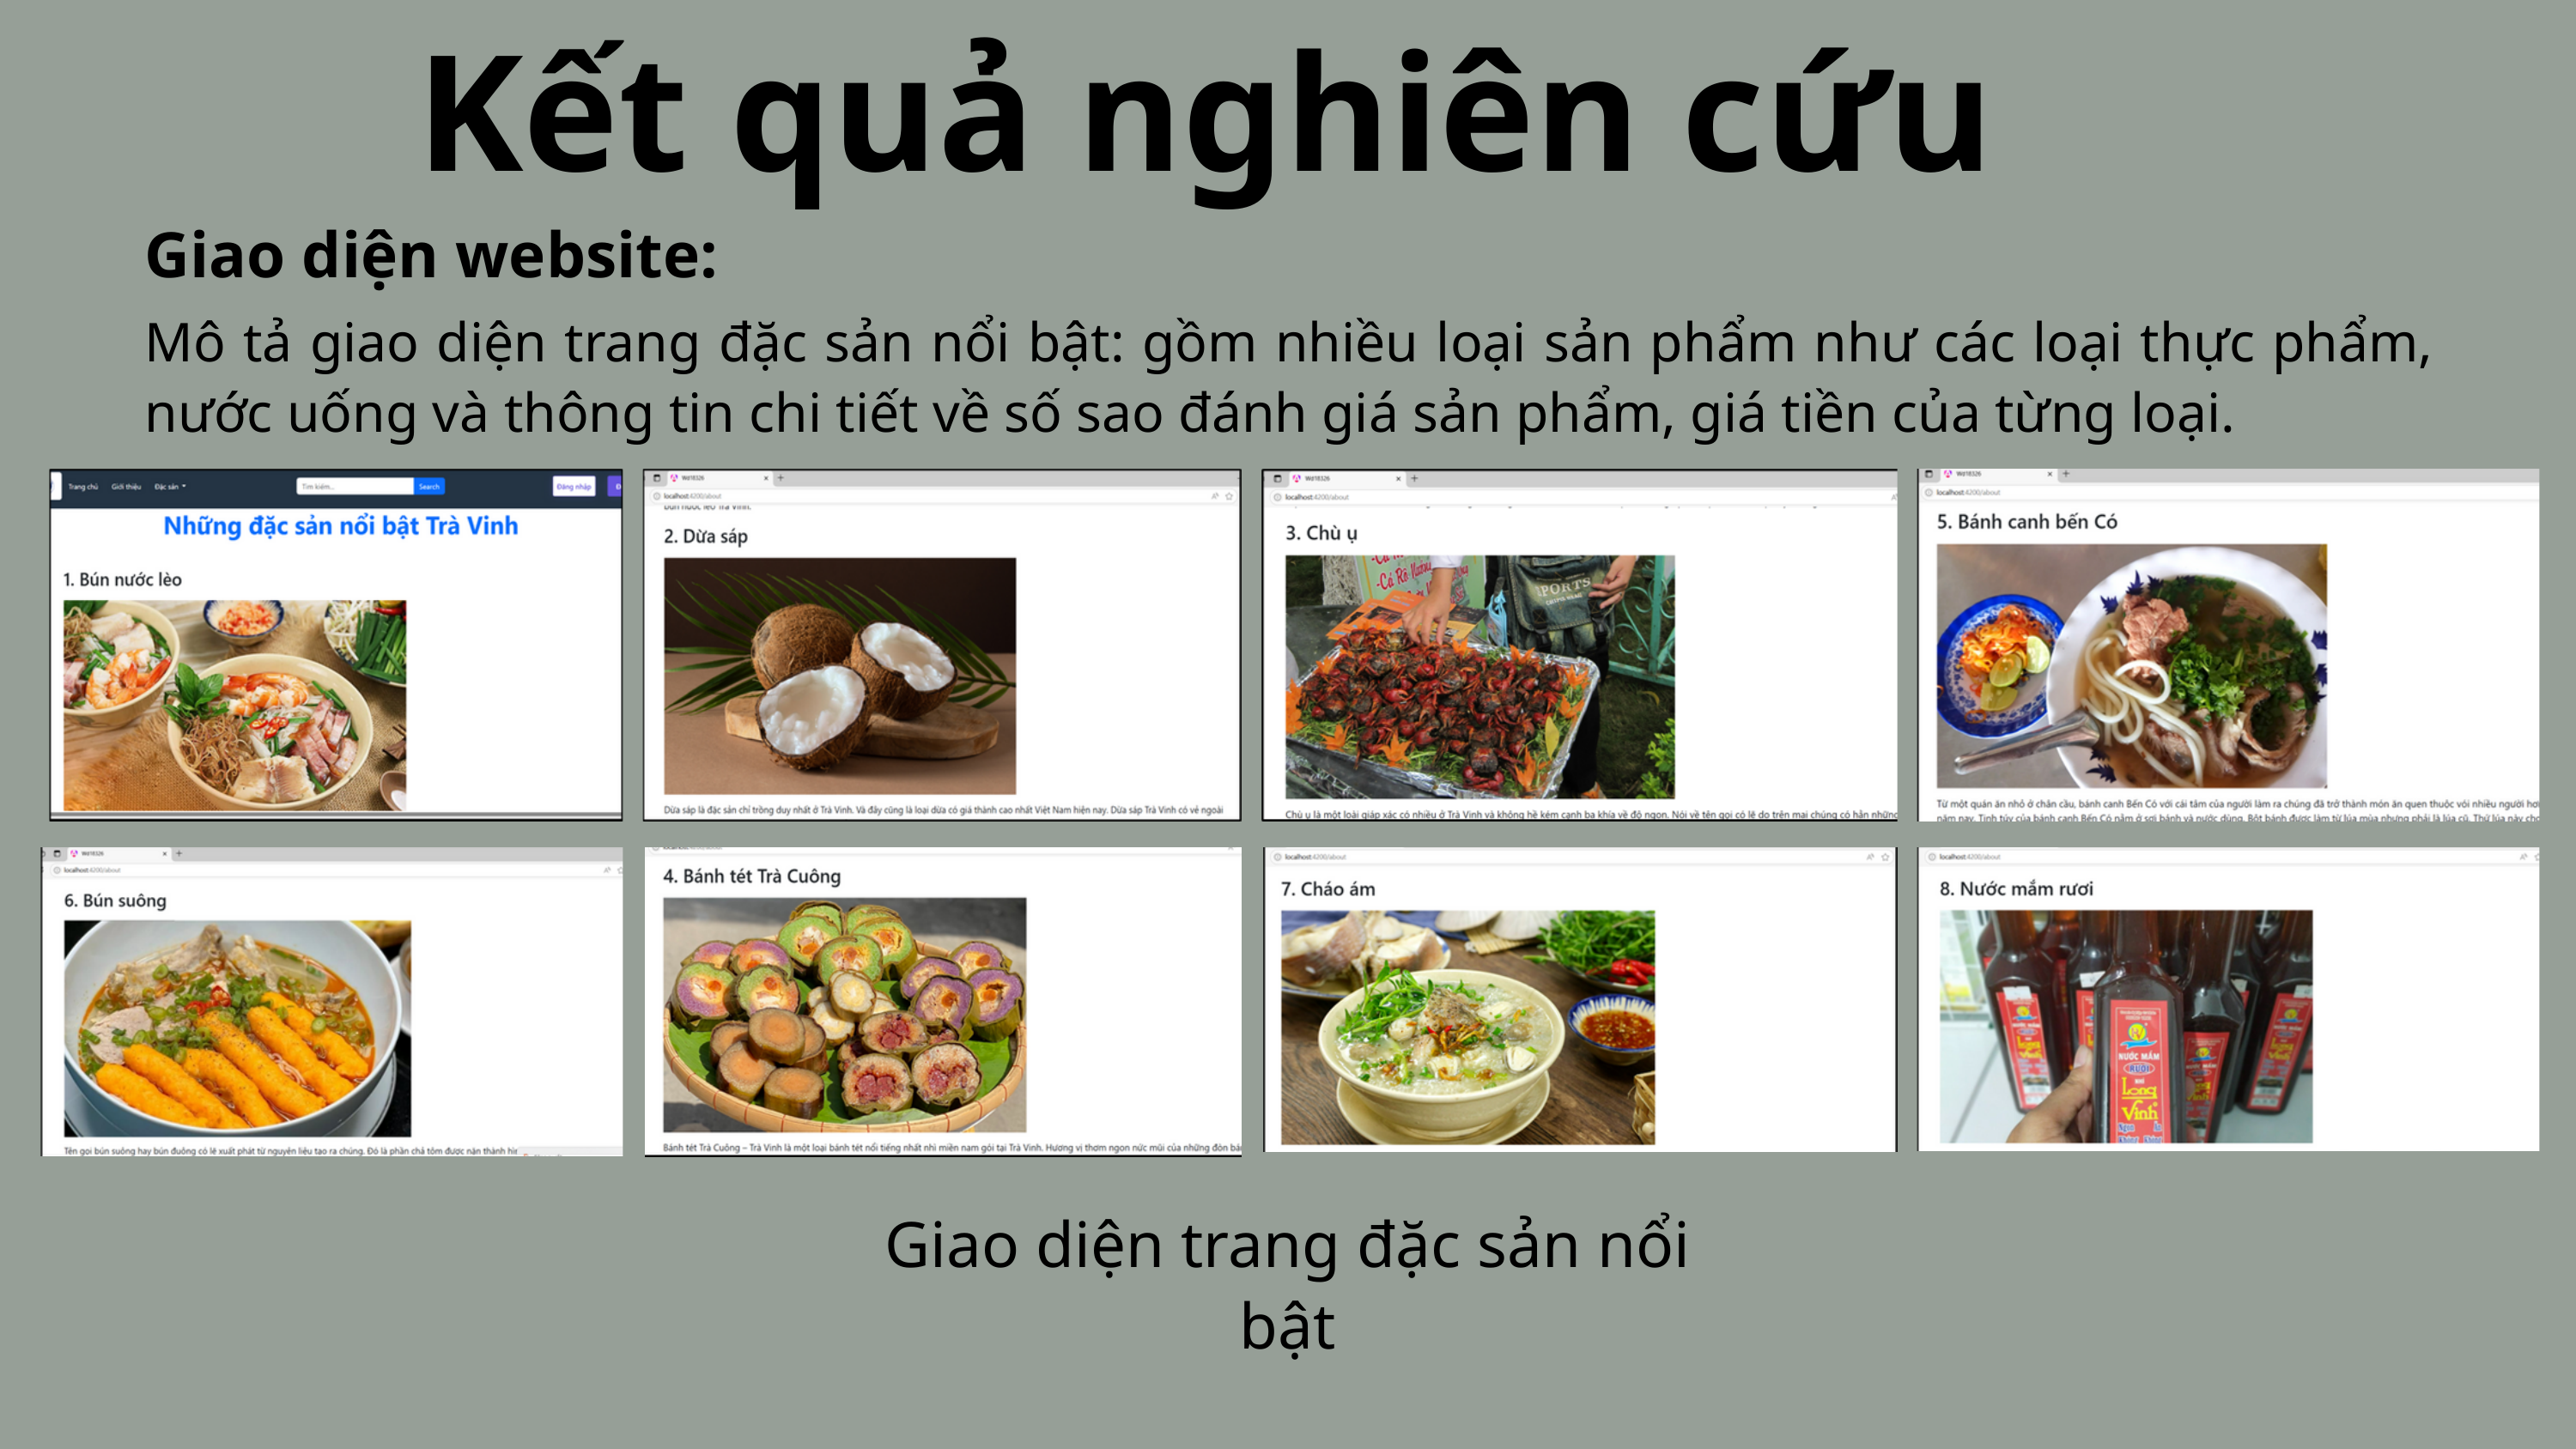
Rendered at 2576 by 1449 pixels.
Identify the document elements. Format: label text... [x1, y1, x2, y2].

text_box [1917, 847, 2540, 1152]
text_box [49, 469, 623, 822]
text_box [1263, 847, 1898, 1152]
text_box [1261, 520, 1898, 822]
text_box Kết quả nghiên cứu [295, 42, 2116, 204]
text_box [645, 847, 1242, 1157]
text_box [1917, 469, 2540, 822]
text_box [144, 212, 2437, 511]
text_box [40, 847, 623, 1157]
text_box Giao diện trang đặc sản nổi bật [878, 1198, 1698, 1361]
text_box [642, 520, 1242, 822]
